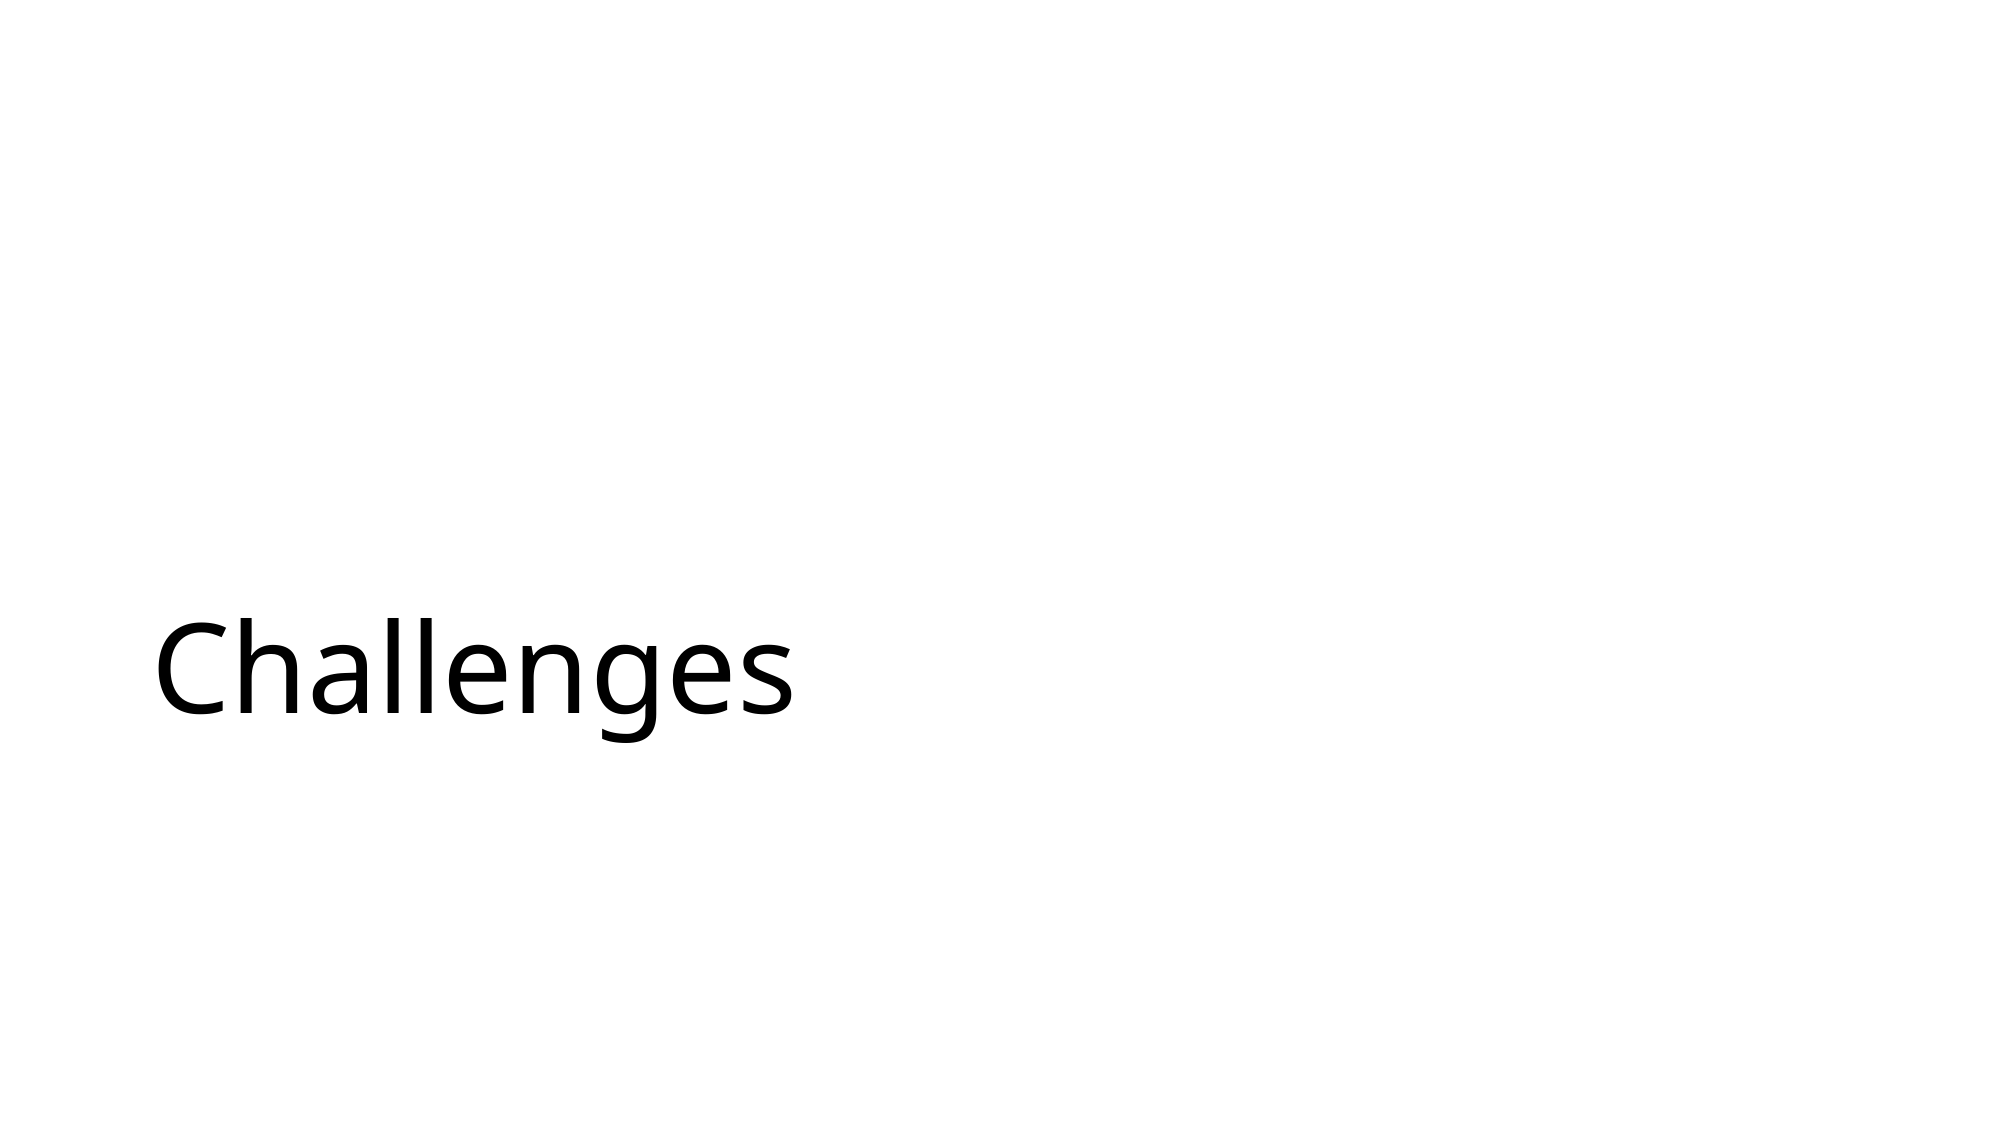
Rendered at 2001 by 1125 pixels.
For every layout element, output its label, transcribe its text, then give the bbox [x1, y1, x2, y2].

title Challenges [136, 280, 1862, 749]
